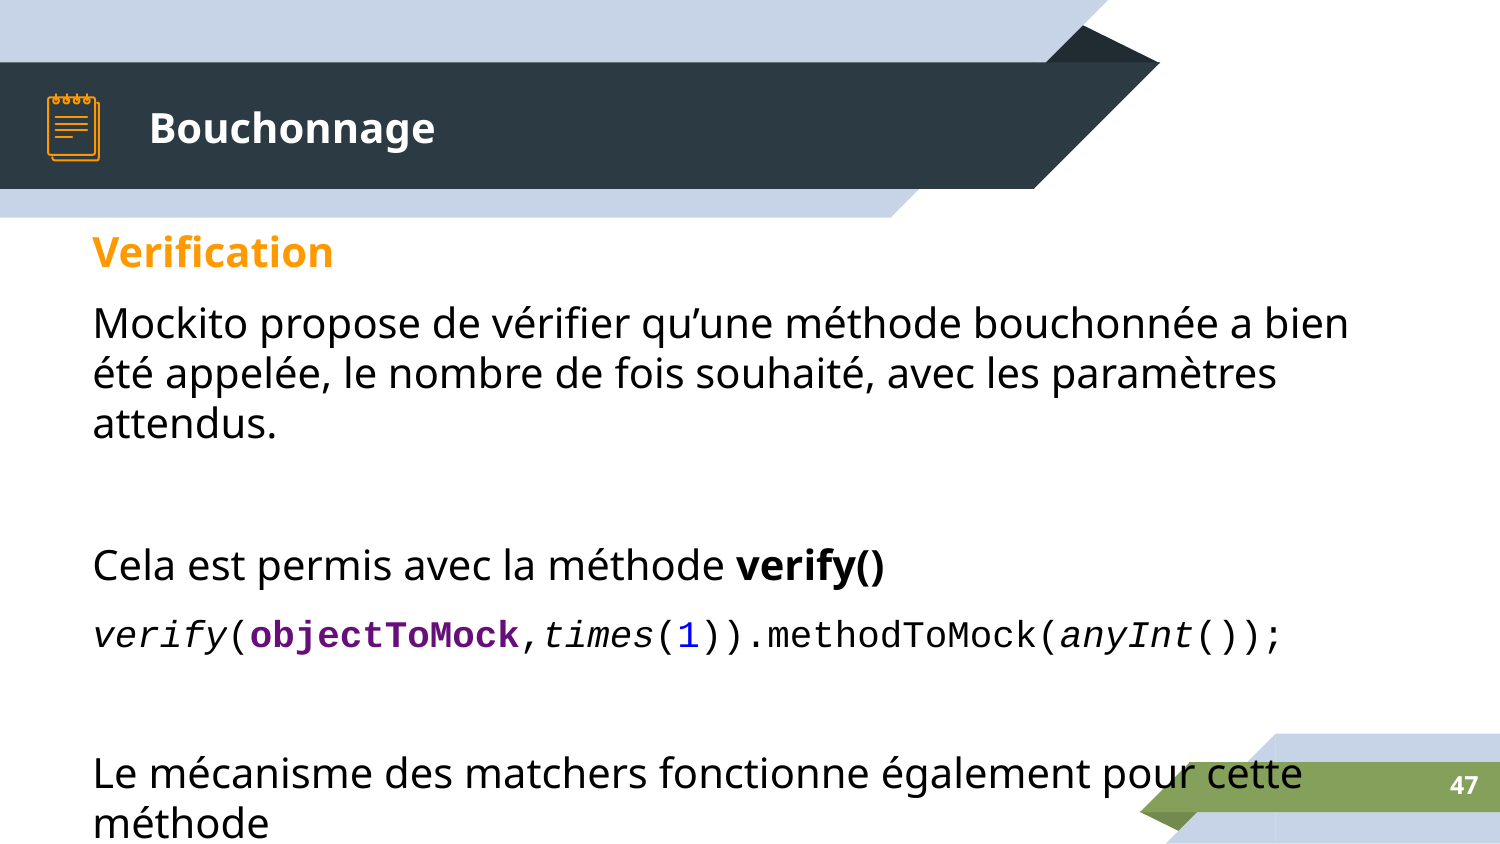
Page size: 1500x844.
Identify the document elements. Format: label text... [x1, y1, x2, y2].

list [133, 615, 1355, 640]
title Bouchonnage [133, 64, 997, 190]
list Verification Mockito propose de vérifier qu’une méthode bouchonnée a bien été appelée, le nombre de fois souhaité, avec les paramètres attendus. Cela est permis avec la méthode verify() verify(objectToMock,times(1)).methodToMock(anyInt()); Le mécanisme des matchers fonctionne également pour cette méthode [77, 211, 1380, 615]
slide_number ‹#› [1249, 760, 1494, 813]
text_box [47, 93, 100, 161]
